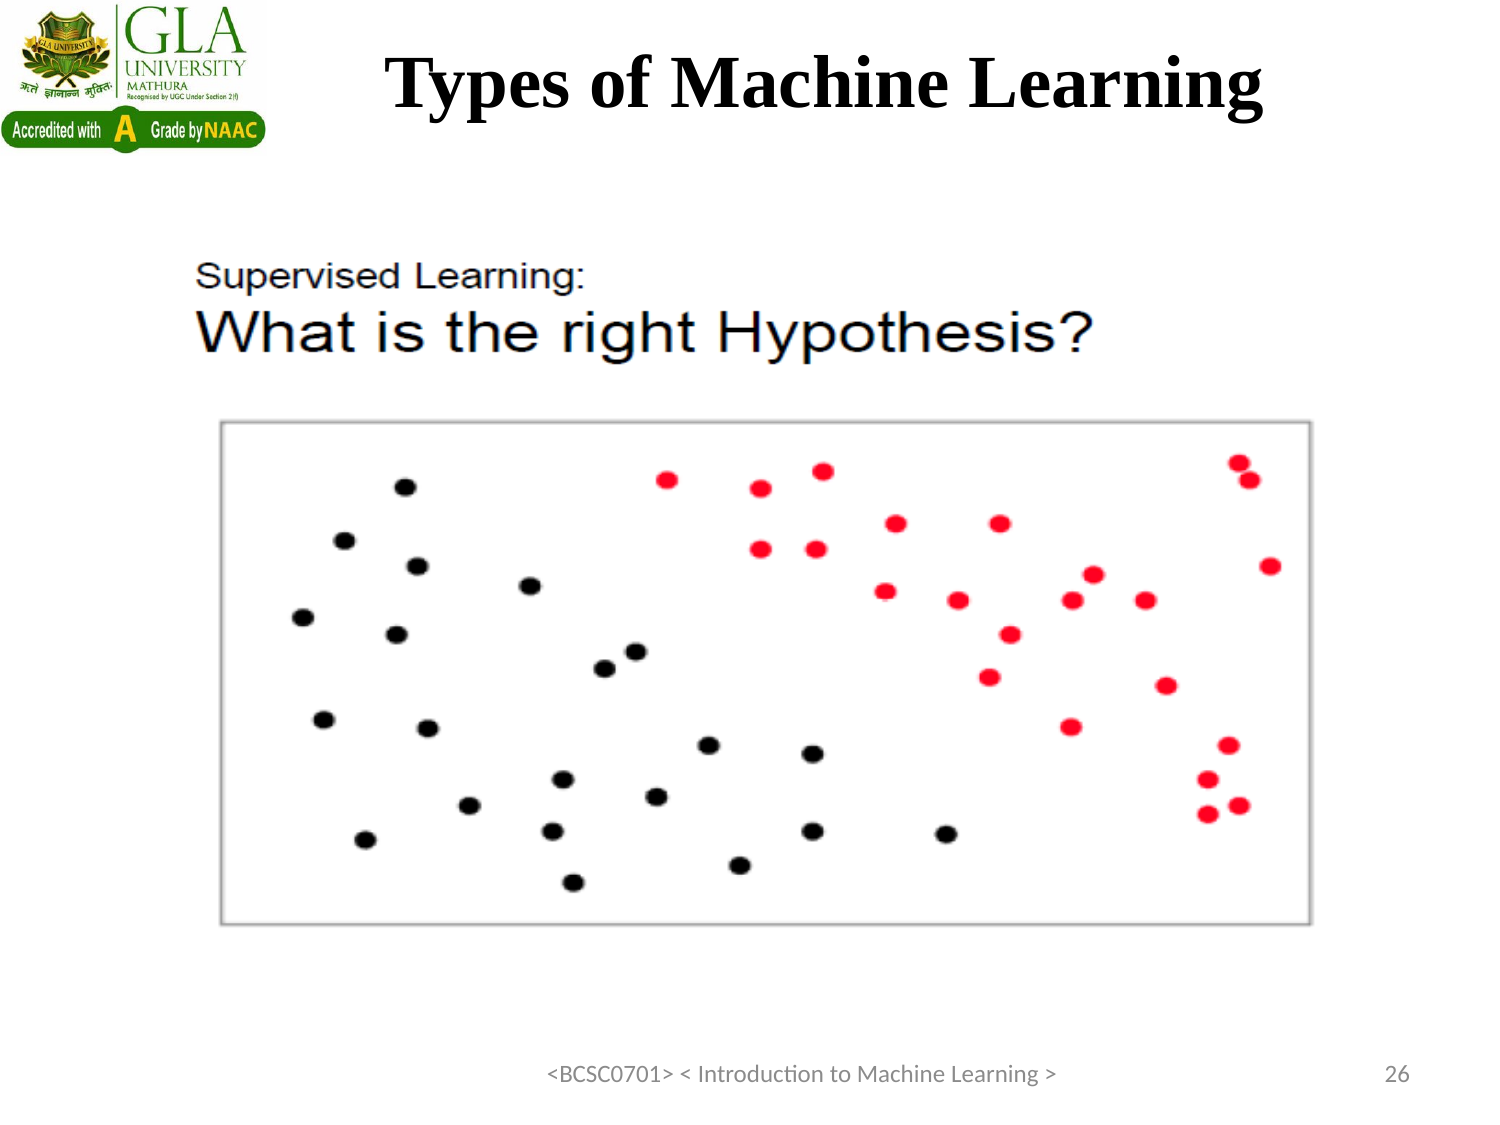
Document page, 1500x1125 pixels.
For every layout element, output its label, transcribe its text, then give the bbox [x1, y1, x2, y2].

picture [0, 0, 267, 156]
title Types of Machine Learning [289, 0, 1360, 178]
footer <BCSC0701> < Introduction to Machine Learning > [512, 1042, 1074, 1103]
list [138, 231, 1344, 975]
slide_number 26 [1074, 1042, 1425, 1103]
